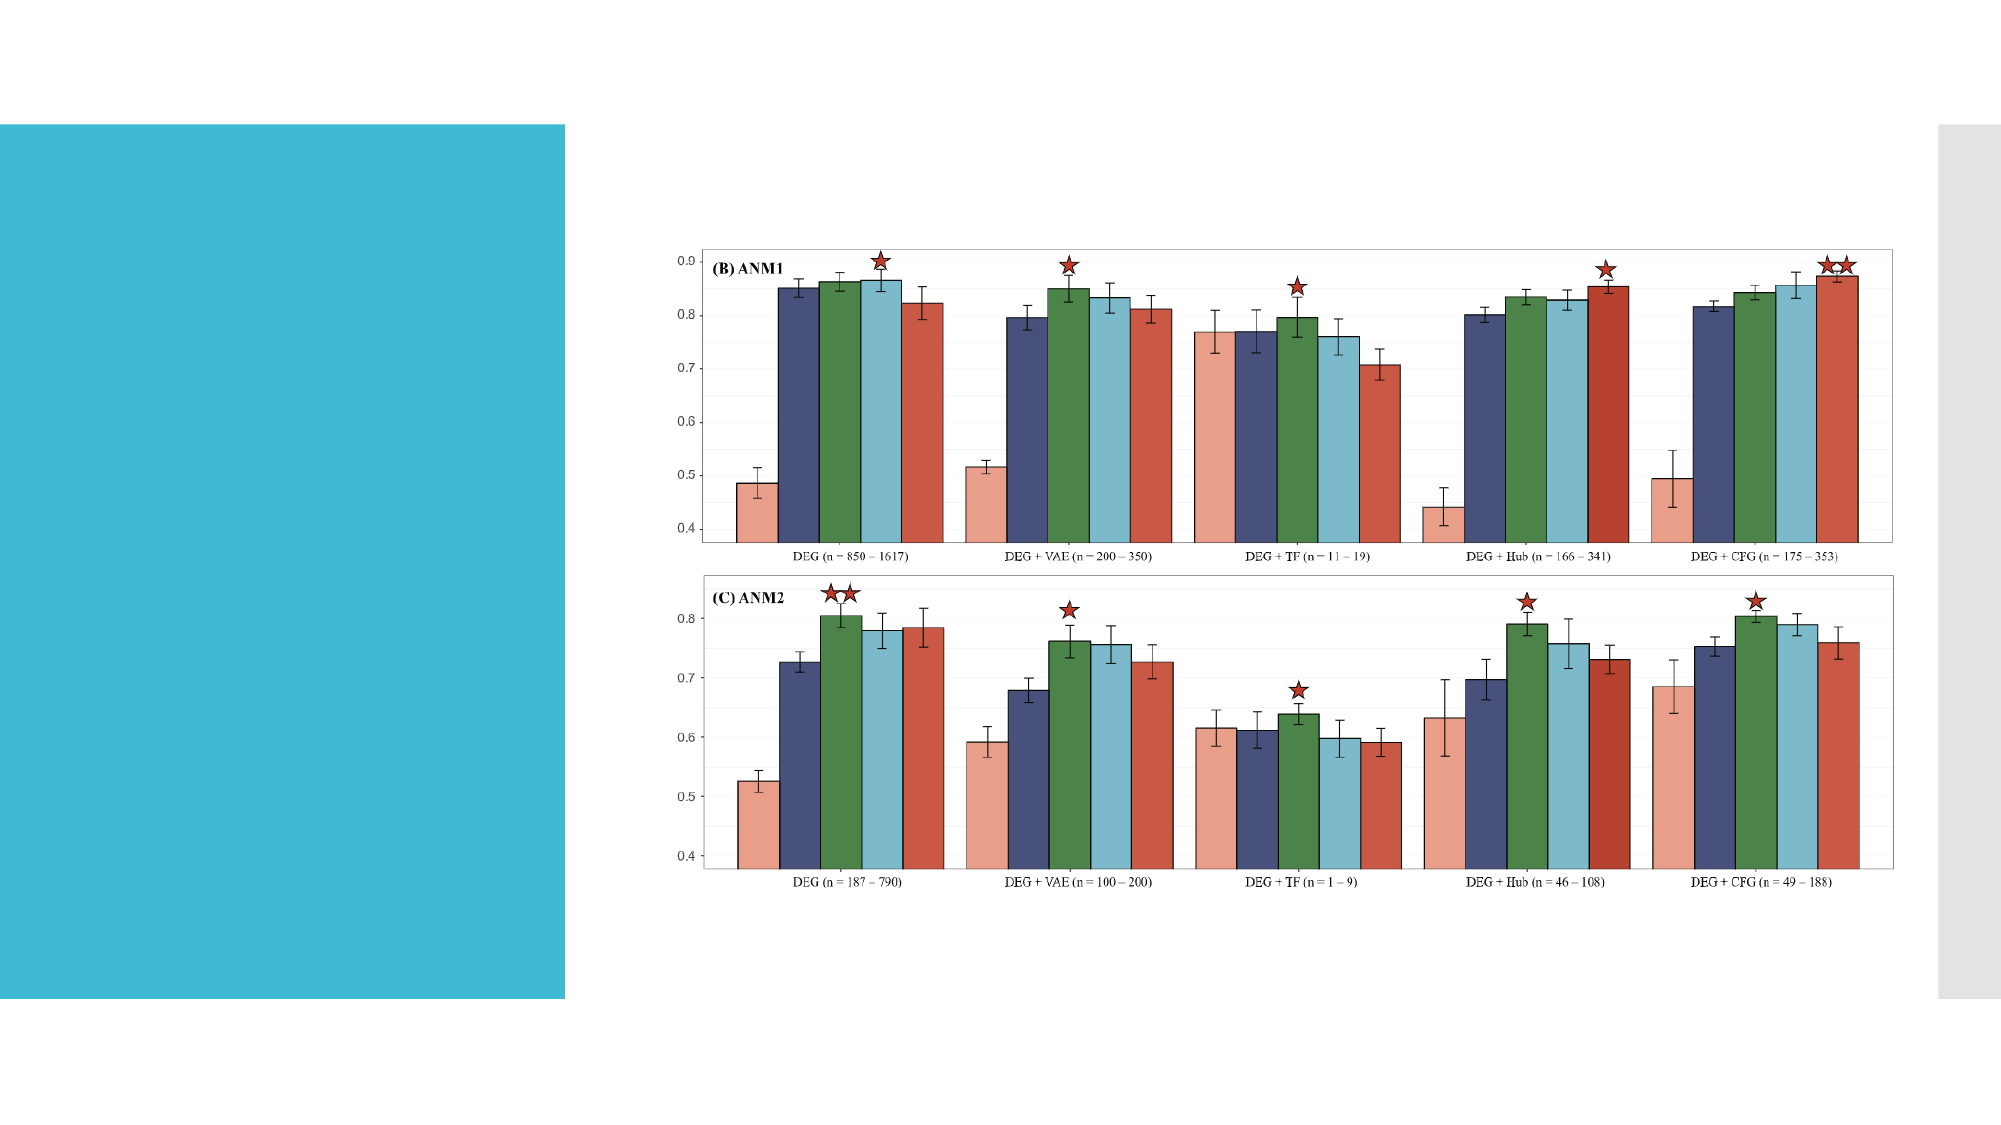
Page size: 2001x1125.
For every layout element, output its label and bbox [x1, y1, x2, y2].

picture [641, 239, 1918, 899]
